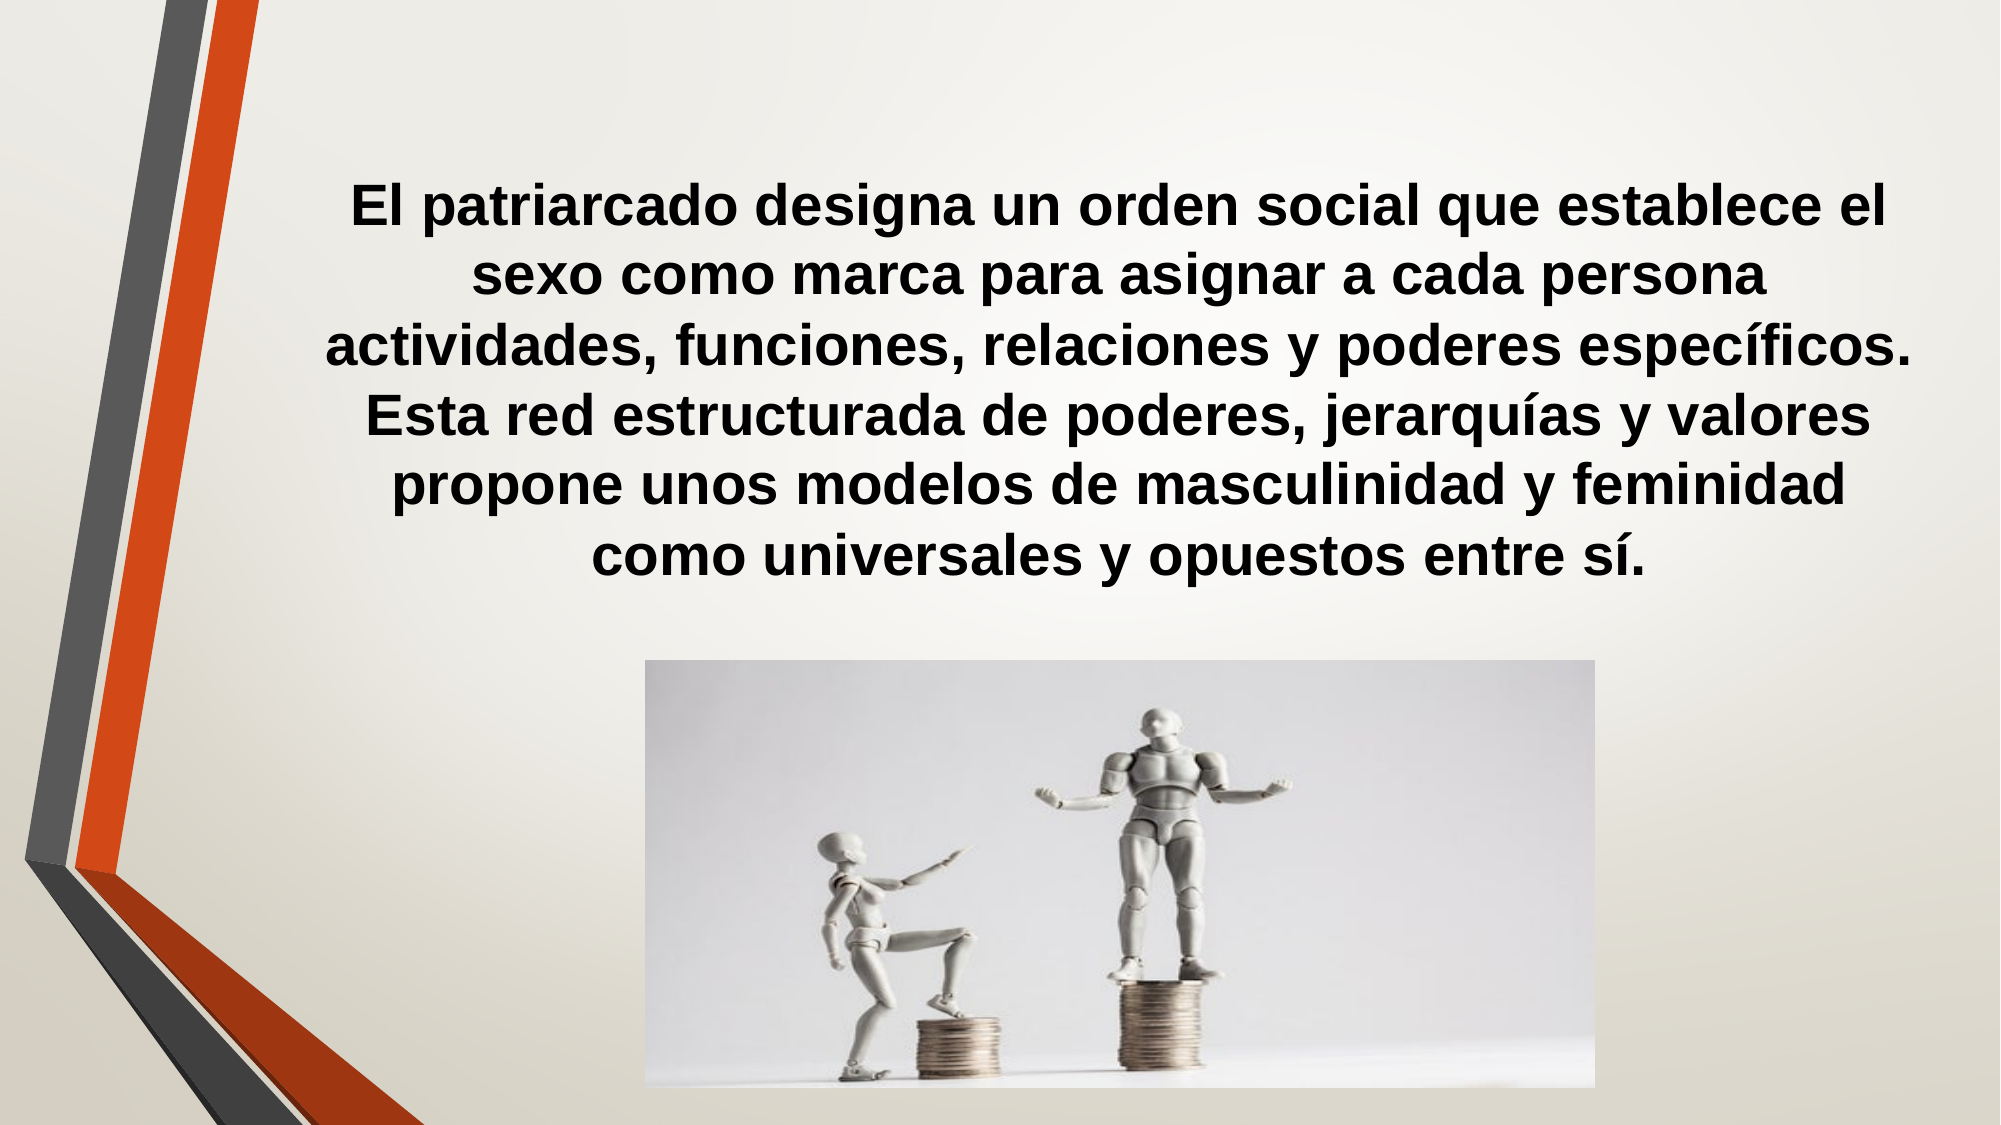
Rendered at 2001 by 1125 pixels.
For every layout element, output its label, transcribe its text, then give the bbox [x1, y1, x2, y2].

picture [645, 660, 1595, 1089]
text_box El patriarcado designa un orden social que establece el sexo como marca para asignar a cada persona actividades, funciones, relaciones y poderes específicos. Esta red estructurada de poderes, jerarquías y valores propone unos modelos de masculinidad y feminidad como universales y opuestos entre sí. [297, 159, 1943, 594]
